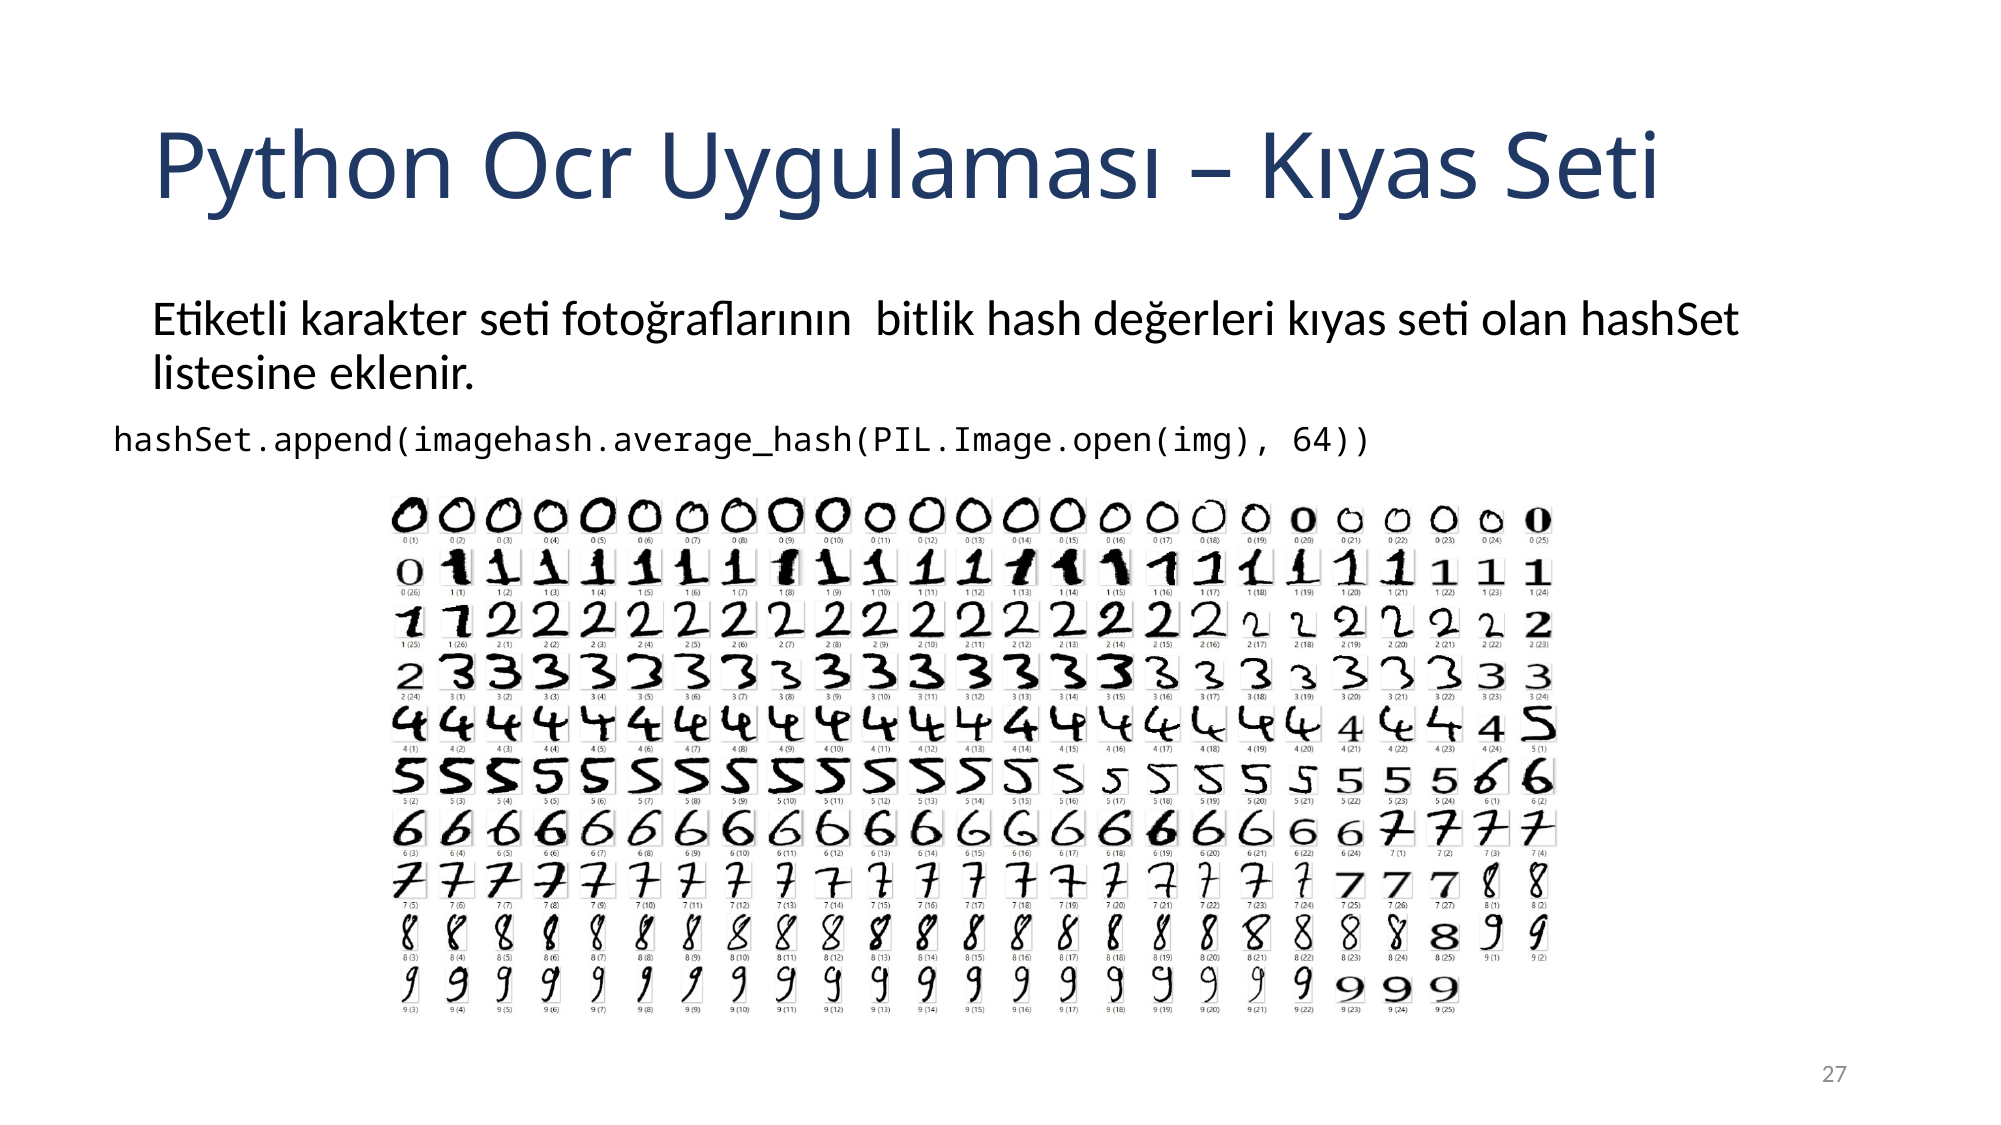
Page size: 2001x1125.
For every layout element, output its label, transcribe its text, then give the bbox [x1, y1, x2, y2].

title Python Ocr Uygulaması – Kıyas Seti [137, 59, 1863, 278]
picture [387, 493, 1558, 1016]
text_box hashSet.append(imagehash.average_hash(PIL.Image.open(img), 64)) [98, 411, 1389, 466]
slide_number 27 [1412, 1042, 1863, 1103]
